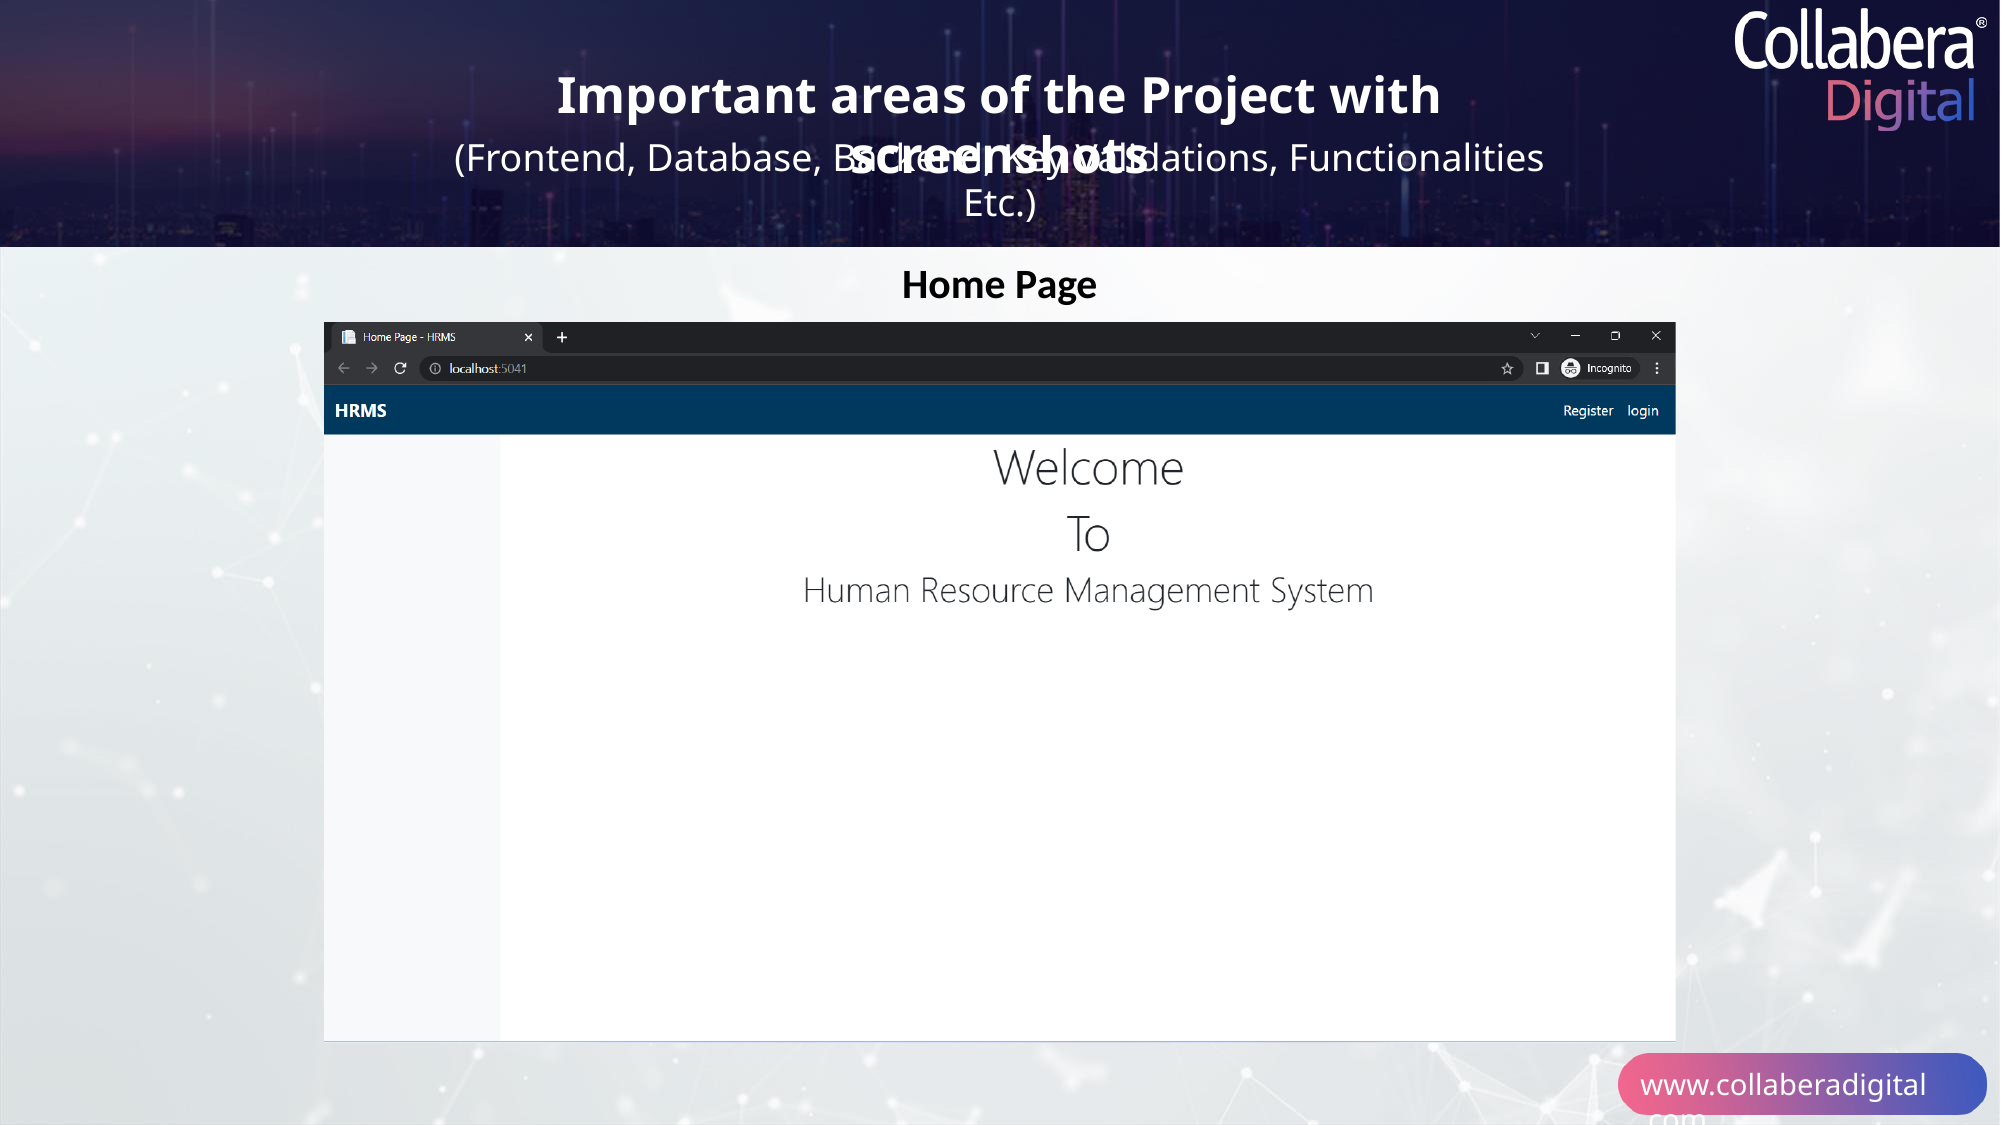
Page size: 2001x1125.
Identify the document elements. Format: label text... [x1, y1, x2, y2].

picture [1666, 1116, 1675, 1125]
picture [1694, 1116, 1701, 1125]
picture [1684, 1116, 1691, 1125]
picture [0, 0, 2000, 1125]
text_box Home Page [347, 241, 1652, 321]
text_box Important areas of the Project with screenshots [405, 56, 1594, 192]
text_box (Frontend, Database, Backend, Key Validations, Functionalities Etc.) [406, 126, 1594, 232]
